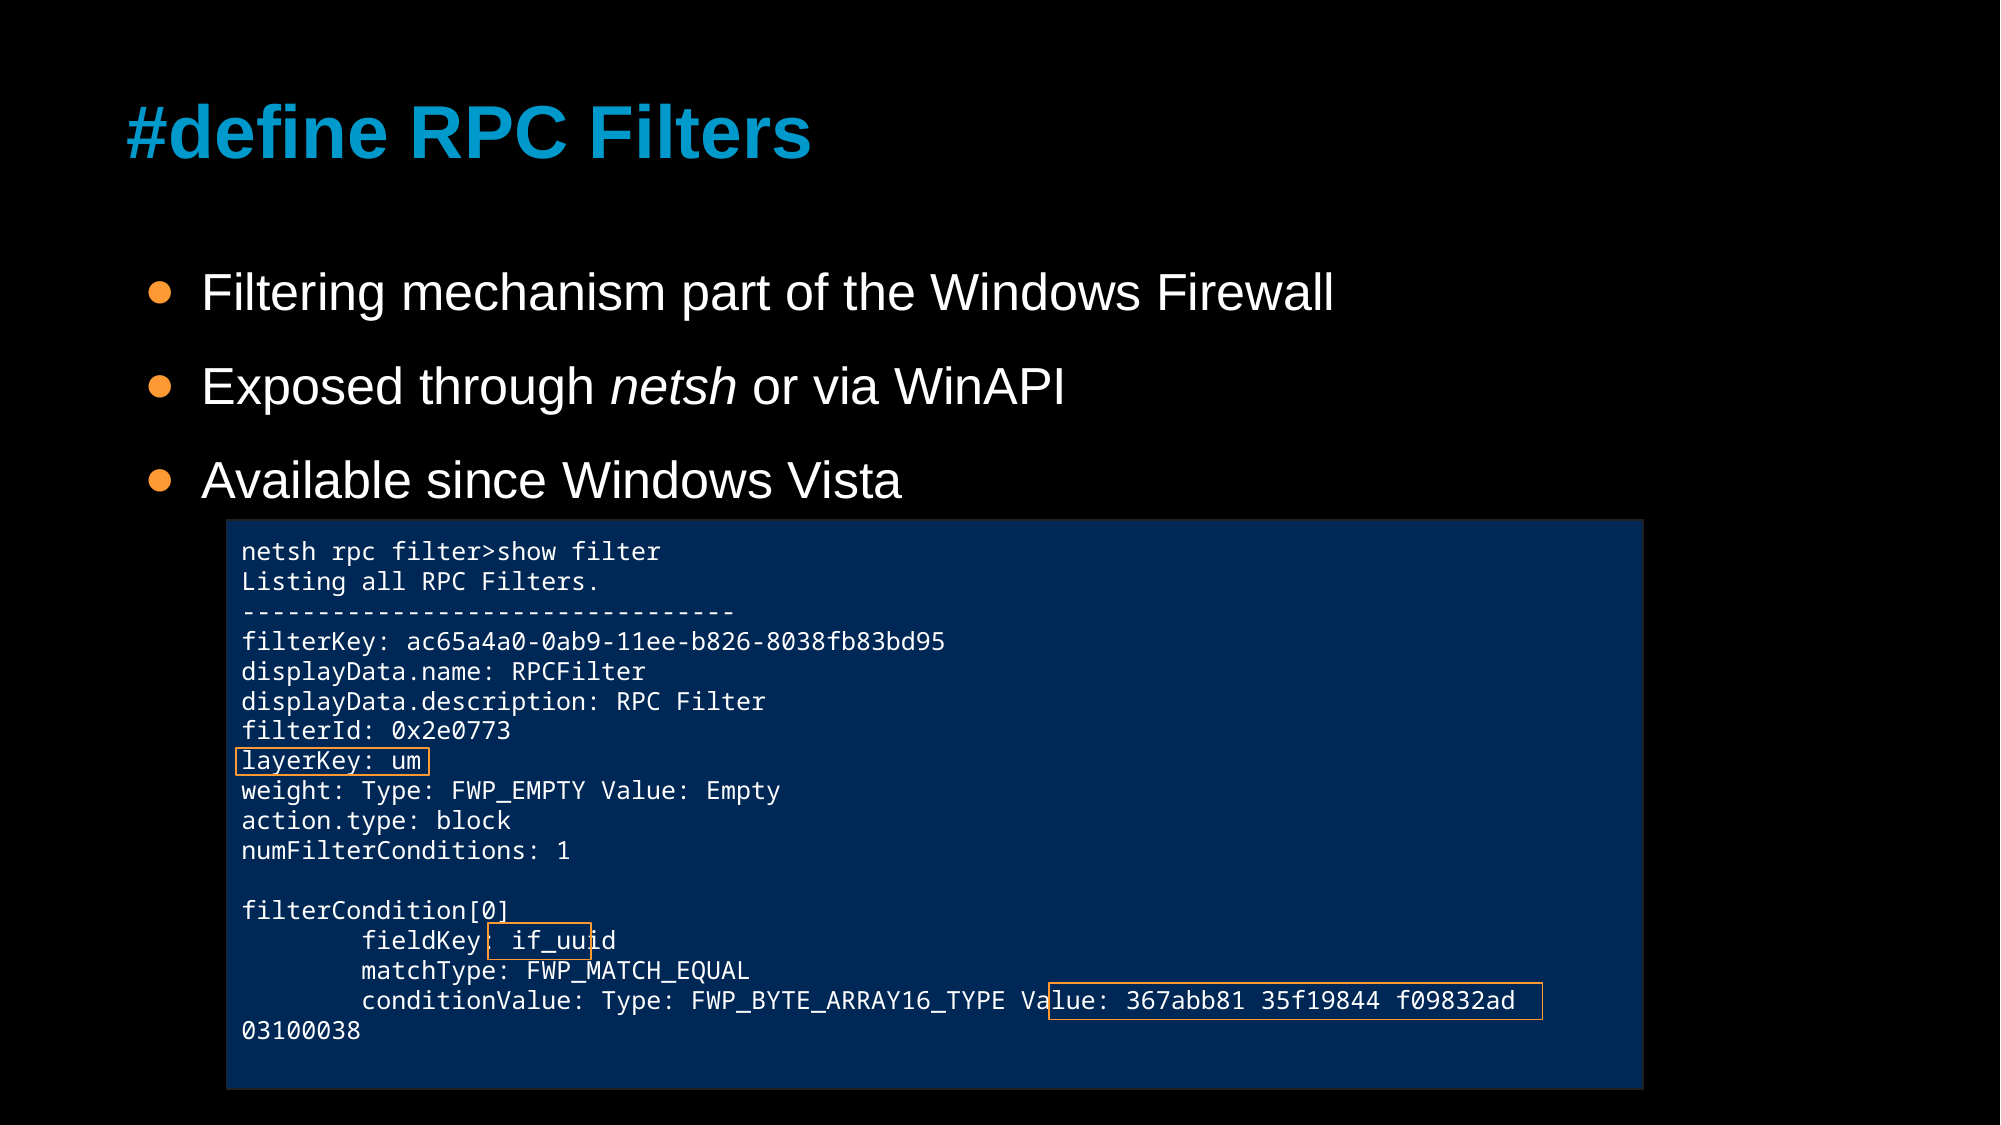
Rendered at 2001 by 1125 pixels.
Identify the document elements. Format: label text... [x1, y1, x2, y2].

list Filtering mechanism part of the Windows Firewall Exposed through netsh or via WinAPI Available since Windows Vista [111, 212, 1938, 1005]
text_box [1048, 982, 1543, 1020]
text_box [487, 922, 591, 960]
text_box [236, 748, 429, 775]
title #define RPC Filters [111, 91, 1938, 167]
text_box netsh rpc filter>show filter Listing all RPC Filters. --------------------------------- filterKey: ac65a4a0-0ab9-11ee-b826-8038fb83bd95 displayData.name: RPCFilter displayData.description: RPC Filter filterId: 0x2e0773 layerKey: um weight: Type: FWP_EMPTY Value: Empty action.type: block numFilterConditions: 1 filterCondition[0] fieldKey: if_uuid matchType: FWP_MATCH_EQUAL conditionValue: Type: FWP_BYTE_ARRAY16_TYPE Value: 367abb81 35f19844 f09832ad 03100038 [226, 520, 1643, 1090]
